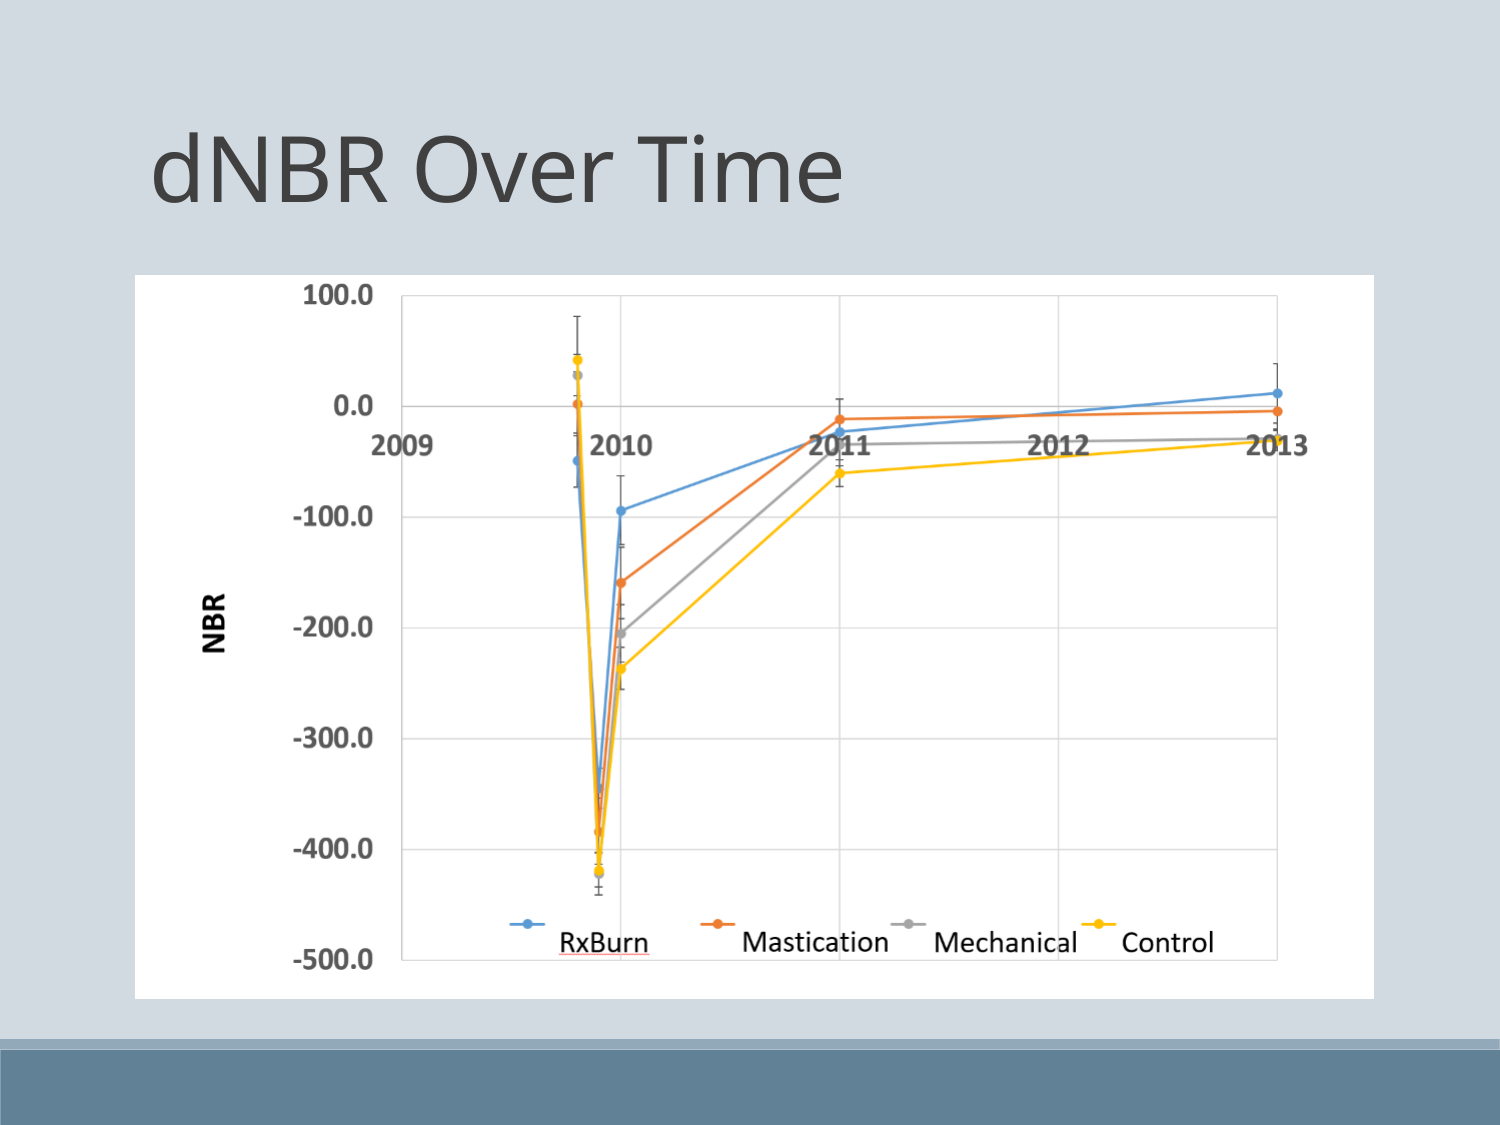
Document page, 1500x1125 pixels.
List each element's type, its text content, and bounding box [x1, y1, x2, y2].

text_box dNBR Over Time [135, 46, 1373, 273]
picture [134, 274, 1374, 1000]
